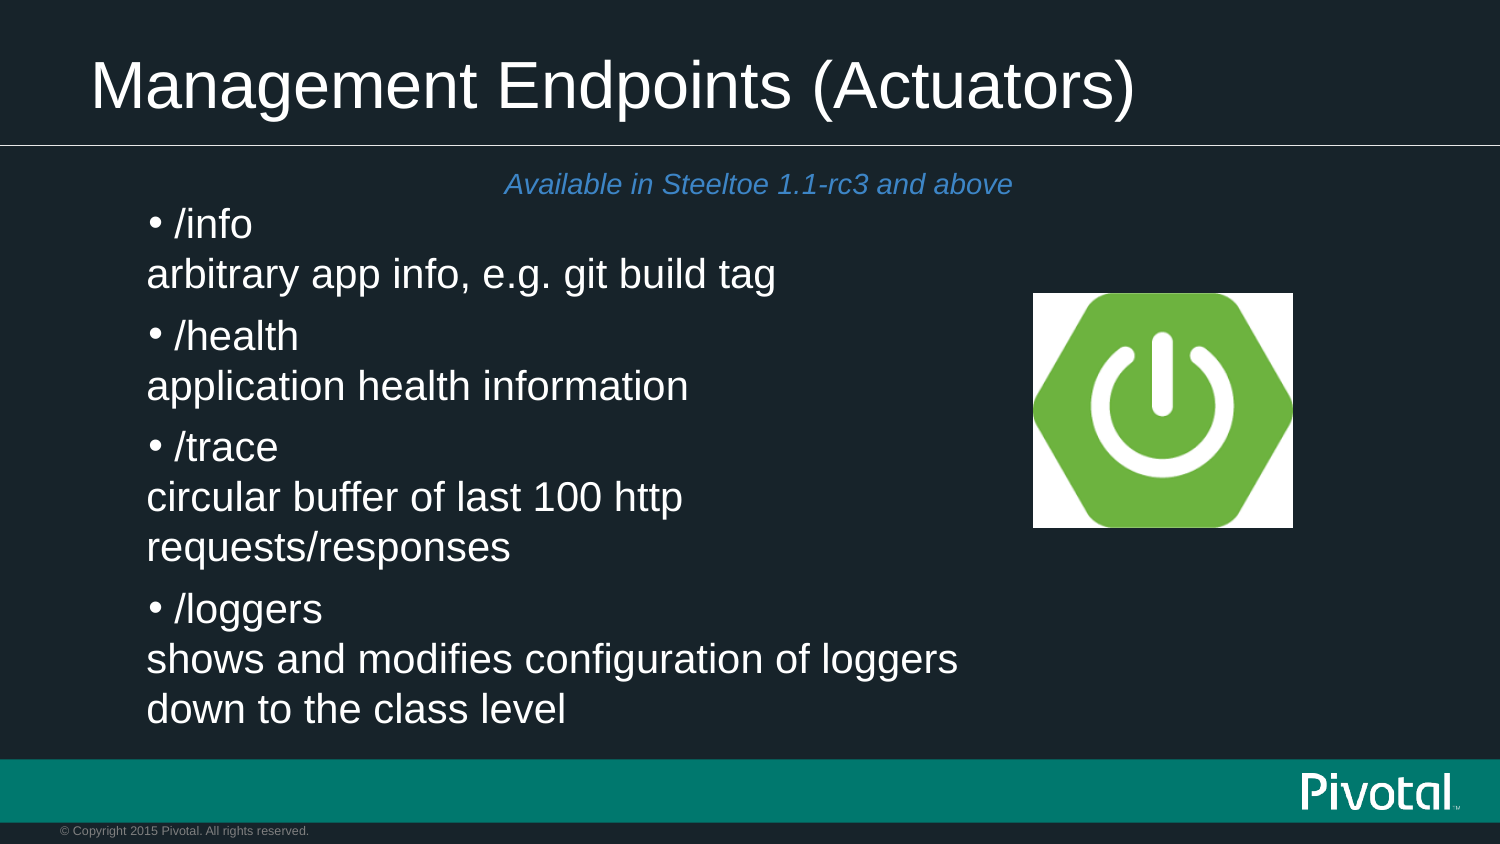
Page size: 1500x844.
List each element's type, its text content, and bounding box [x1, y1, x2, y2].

list /info arbitrary app info, e.g. git build tag /health application health information /trace circular buffer of last 100 http requests/responses /loggers shows and modifies configuration of loggers down to the class level [75, 181, 988, 688]
picture [1302, 773, 1460, 810]
title Management Endpoints (Actuators) [75, 52, 1425, 113]
picture [1033, 292, 1293, 528]
text_box Available in Steeltoe 1.1-rc3 and above [489, 147, 1057, 202]
